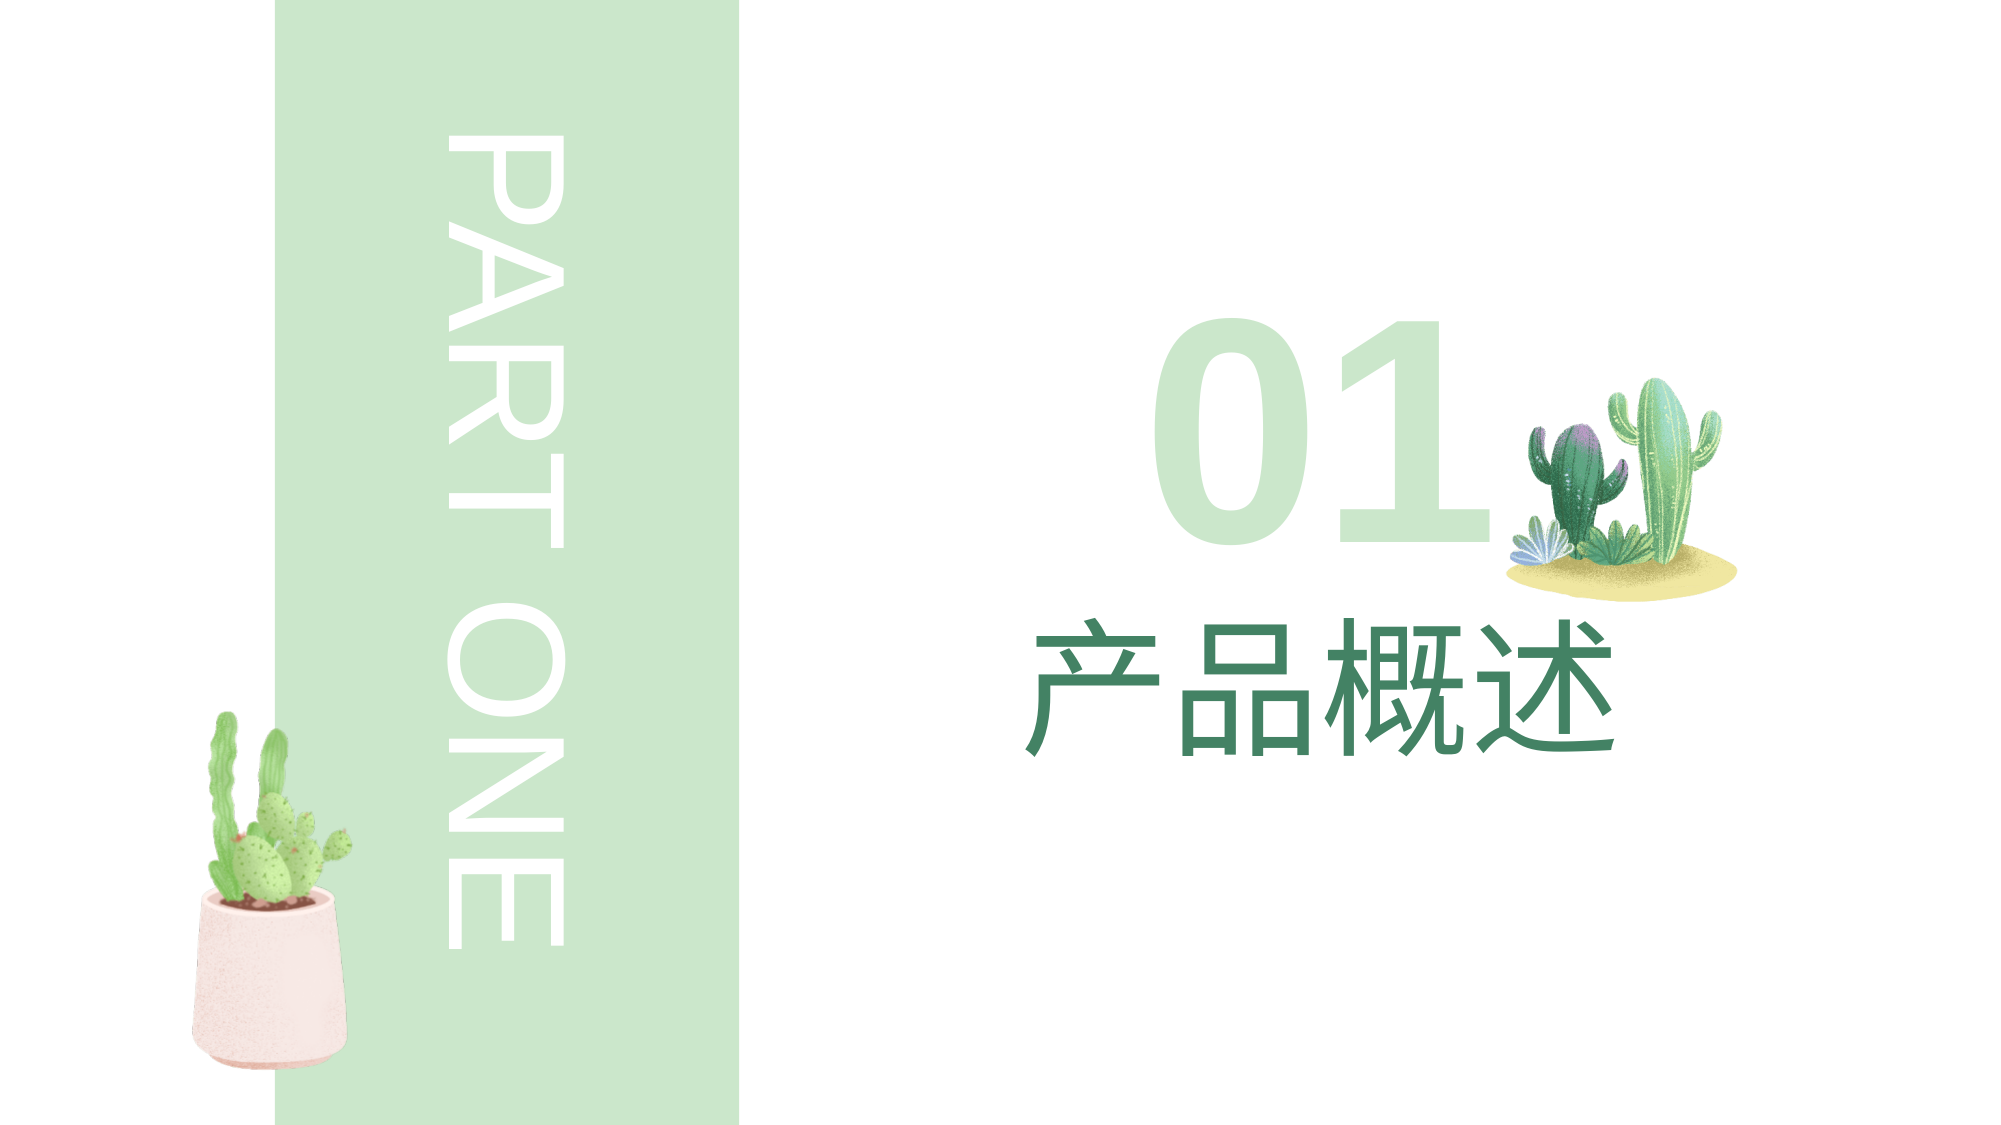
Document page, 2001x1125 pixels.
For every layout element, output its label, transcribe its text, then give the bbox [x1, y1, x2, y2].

text_box 产品概述 [958, 586, 1684, 782]
text_box [274, 0, 740, 1125]
picture [120, 670, 430, 1118]
text_box PART ONE [390, 107, 624, 965]
picture [1469, 336, 1777, 644]
text_box 01 [1017, 214, 1624, 586]
